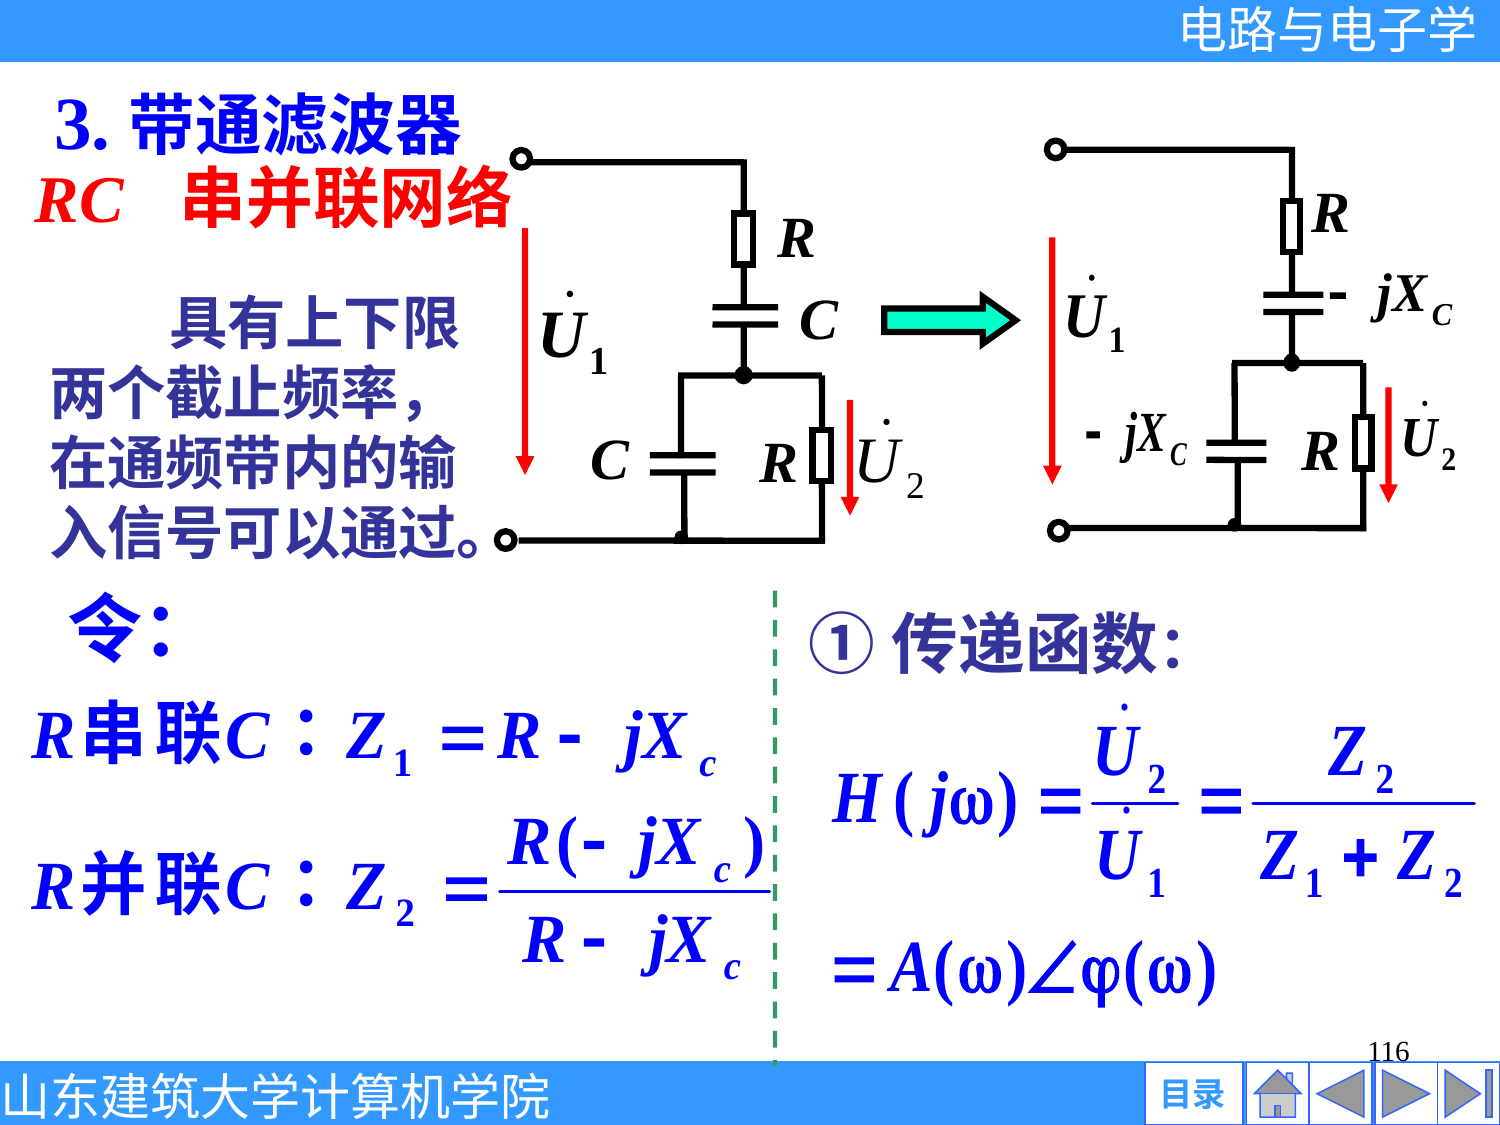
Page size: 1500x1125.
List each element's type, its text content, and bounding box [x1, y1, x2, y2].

text_box 令： [53, 574, 277, 679]
text_box 具有上下限 两个截止频率， 在通频带内的输 入信号可以通过。 [34, 278, 538, 574]
text_box RC 串并联网络 [0, 148, 499, 244]
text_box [818, 694, 1483, 1022]
text_box [940, 296, 1016, 344]
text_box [496, 149, 937, 550]
text_box 3.带通滤波器 [39, 67, 477, 148]
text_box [1046, 140, 1466, 540]
slide_number 116 [1074, 1029, 1425, 1103]
text_box ①传递函数： [794, 594, 1294, 690]
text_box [17, 685, 779, 993]
